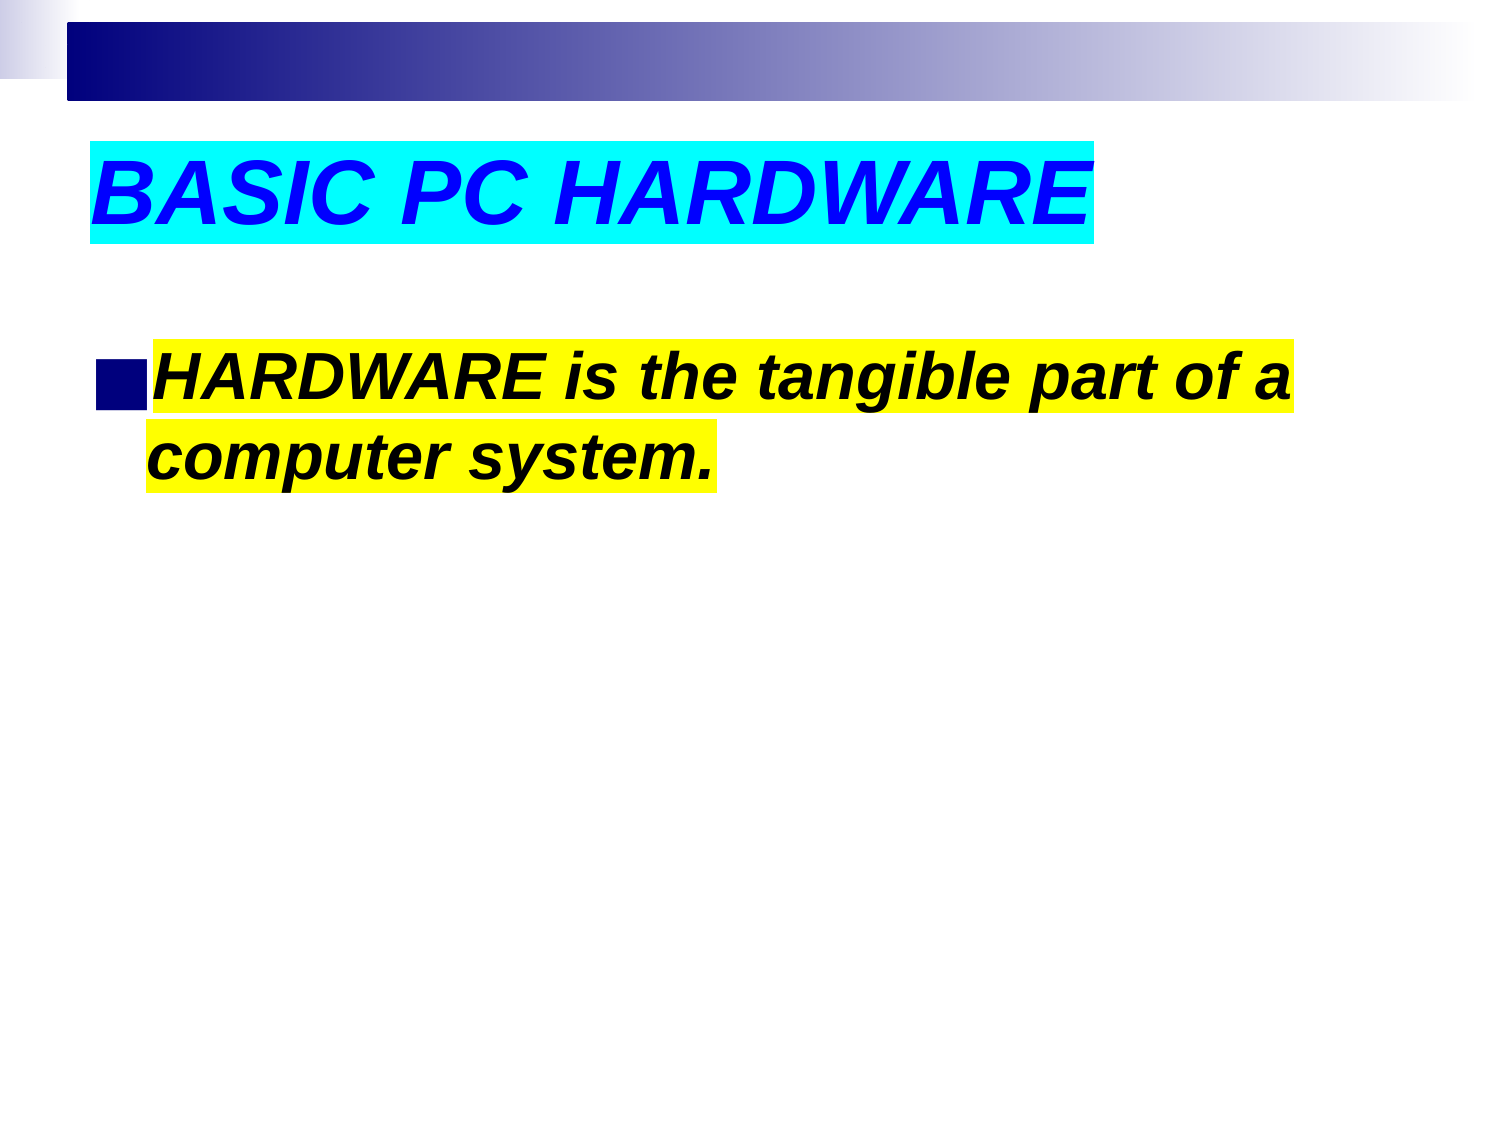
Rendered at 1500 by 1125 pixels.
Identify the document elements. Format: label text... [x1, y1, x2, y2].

title BASIC PC HARDWARE [75, 75, 1425, 300]
list HARDWARE is the tangible part of a computer system. [75, 324, 1425, 963]
